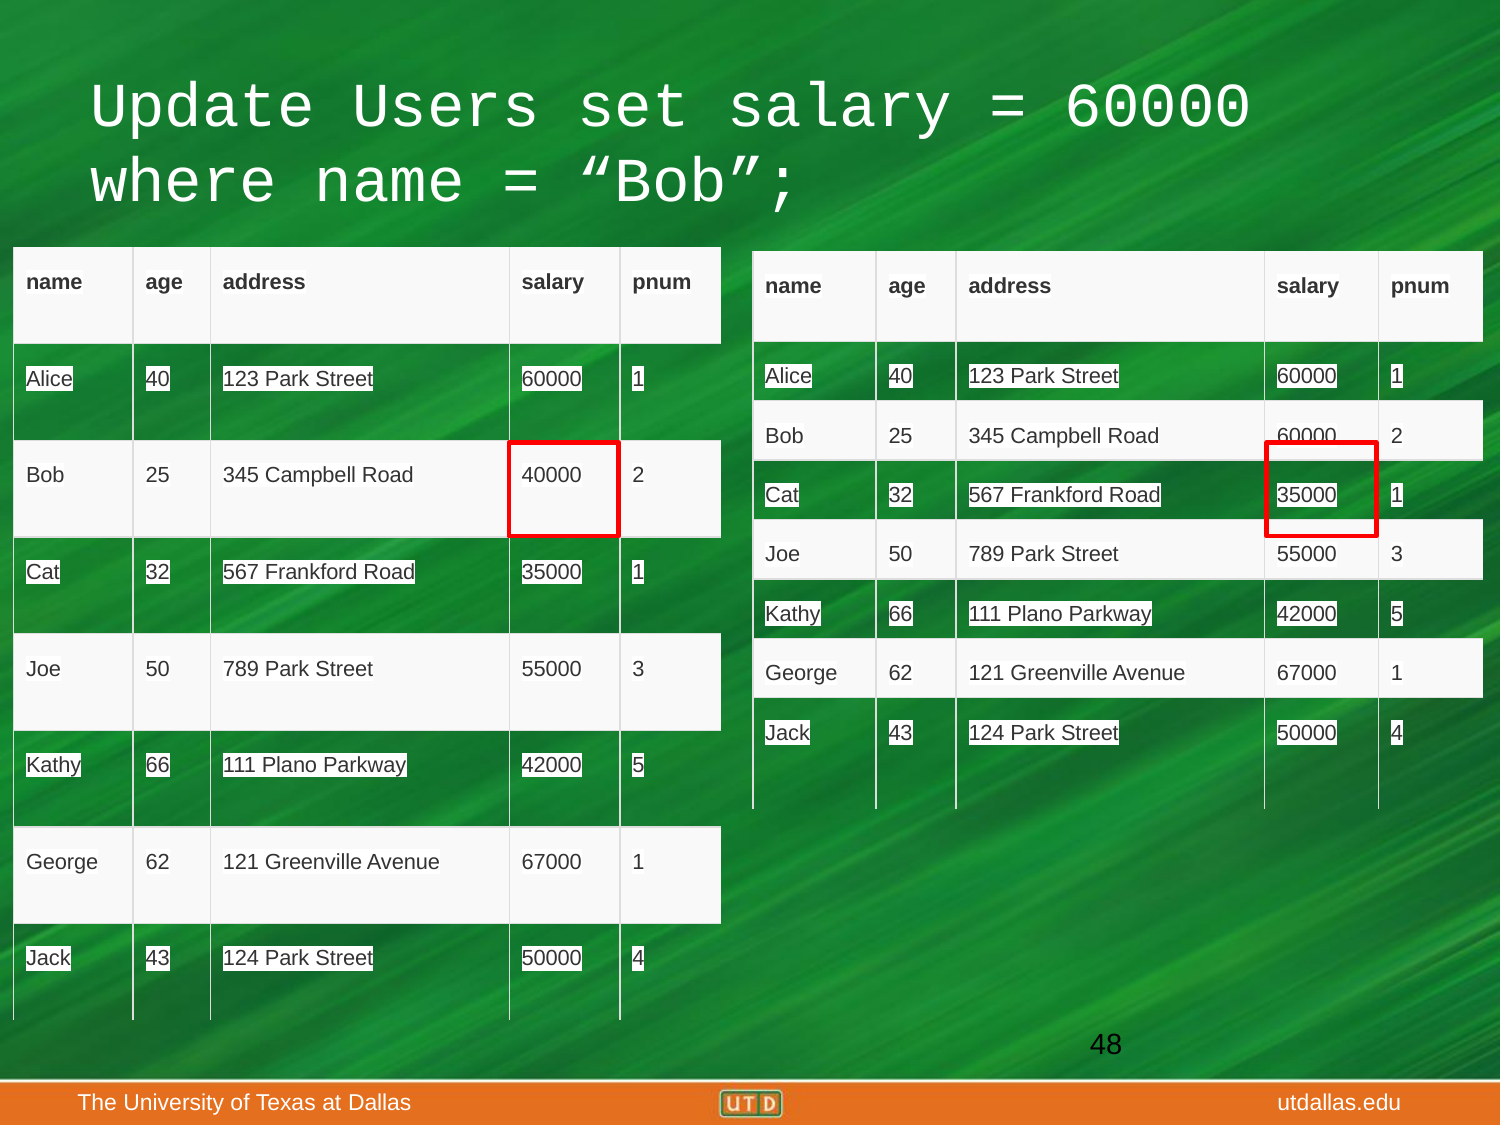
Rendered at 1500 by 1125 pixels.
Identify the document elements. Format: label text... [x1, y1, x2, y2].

table_cell George [14, 828, 132, 923]
table_cell Cat [14, 538, 132, 633]
text_box [508, 442, 619, 537]
table_cell 42000 [510, 731, 619, 826]
table_cell 4 [621, 924, 721, 1020]
table_header pnum [1379, 251, 1483, 341]
table_header salary [510, 247, 619, 343]
table_cell 1 [1379, 461, 1483, 519]
table_cell 567 Frankford Road [211, 538, 509, 633]
table_cell 50 [877, 520, 955, 578]
table_cell 1 [621, 538, 721, 633]
table_cell 50000 [1265, 698, 1378, 809]
table_cell George [754, 639, 875, 697]
table_header age [134, 247, 210, 343]
table_header name [754, 251, 875, 341]
table_cell 60000 [510, 344, 619, 440]
table_cell 345 Campbell Road [211, 441, 509, 536]
table_cell 5 [1379, 580, 1483, 638]
table_cell 5 [621, 731, 721, 826]
table_header name [14, 247, 132, 343]
table_cell 111 Plano Parkway [957, 580, 1264, 638]
table_cell 60000 [1265, 342, 1378, 400]
table_cell 121 Greenville Avenue [957, 639, 1264, 697]
table_cell 25 [134, 441, 210, 536]
table_cell 1 [1379, 342, 1483, 400]
table_cell 55000 [1265, 520, 1378, 578]
table_cell 1 [621, 828, 721, 923]
table_cell 2 [1379, 401, 1483, 459]
table_cell 3 [621, 634, 721, 730]
table_cell Kathy [754, 580, 875, 638]
table_cell 35000 [510, 538, 619, 633]
table_cell Joe [754, 520, 875, 578]
table_header age [877, 251, 955, 341]
table_cell 42000 [1265, 580, 1378, 638]
title Update Users set salary = 60000 where name = “Bob”; [75, 45, 1425, 233]
table_cell 3 [1379, 520, 1483, 578]
table_cell 50 [134, 634, 210, 730]
table_cell 62 [134, 828, 210, 923]
table_cell Jack [754, 698, 875, 809]
table_cell 43 [134, 924, 210, 1020]
table_header address [957, 251, 1264, 341]
picture [0, 0, 1500, 1125]
table_cell Bob [14, 441, 132, 536]
table_cell 4 [1379, 698, 1483, 809]
table_cell 43 [877, 698, 955, 809]
table_cell 123 Park Street [211, 344, 509, 440]
table_cell 123 Park Street [957, 342, 1264, 400]
table_cell 40 [877, 342, 955, 400]
table_cell 40 [134, 344, 210, 440]
table_cell 789 Park Street [211, 634, 509, 730]
table_cell 567 Frankford Road [957, 461, 1264, 519]
table_cell Joe [14, 634, 132, 730]
table_cell 789 Park Street [957, 520, 1264, 578]
table_cell 66 [134, 731, 210, 826]
table_cell 124 Park Street [957, 698, 1264, 809]
slide_number ‹#› [1074, 1012, 1425, 1073]
table_cell 55000 [510, 634, 619, 730]
table_cell Alice [754, 342, 875, 400]
table_cell Kathy [14, 731, 132, 826]
table_header salary [1265, 251, 1378, 341]
table_cell 121 Greenville Avenue [211, 828, 509, 923]
table_header address [211, 247, 509, 343]
table_cell 2 [621, 441, 721, 536]
table_cell 62 [877, 639, 955, 697]
table_cell Jack [14, 924, 132, 1020]
table_cell 32 [877, 461, 955, 519]
table_cell 67000 [510, 828, 619, 923]
table_cell Bob [754, 401, 875, 459]
table_cell 1 [1379, 639, 1483, 697]
table_cell 67000 [1265, 639, 1378, 697]
table_cell 111 Plano Parkway [211, 731, 509, 826]
text_box [1266, 442, 1377, 537]
table_cell Cat [754, 461, 875, 519]
table_cell Alice [14, 344, 132, 440]
table_cell 32 [134, 538, 210, 633]
table_cell 345 Campbell Road [957, 401, 1264, 459]
table_cell 66 [877, 580, 955, 638]
table_cell 1 [621, 344, 721, 440]
table_cell 60000 [1265, 401, 1378, 459]
table_cell 50000 [510, 924, 619, 1020]
table_cell 124 Park Street [211, 924, 509, 1020]
table_header pnum [621, 247, 721, 343]
table_cell 25 [877, 401, 955, 459]
